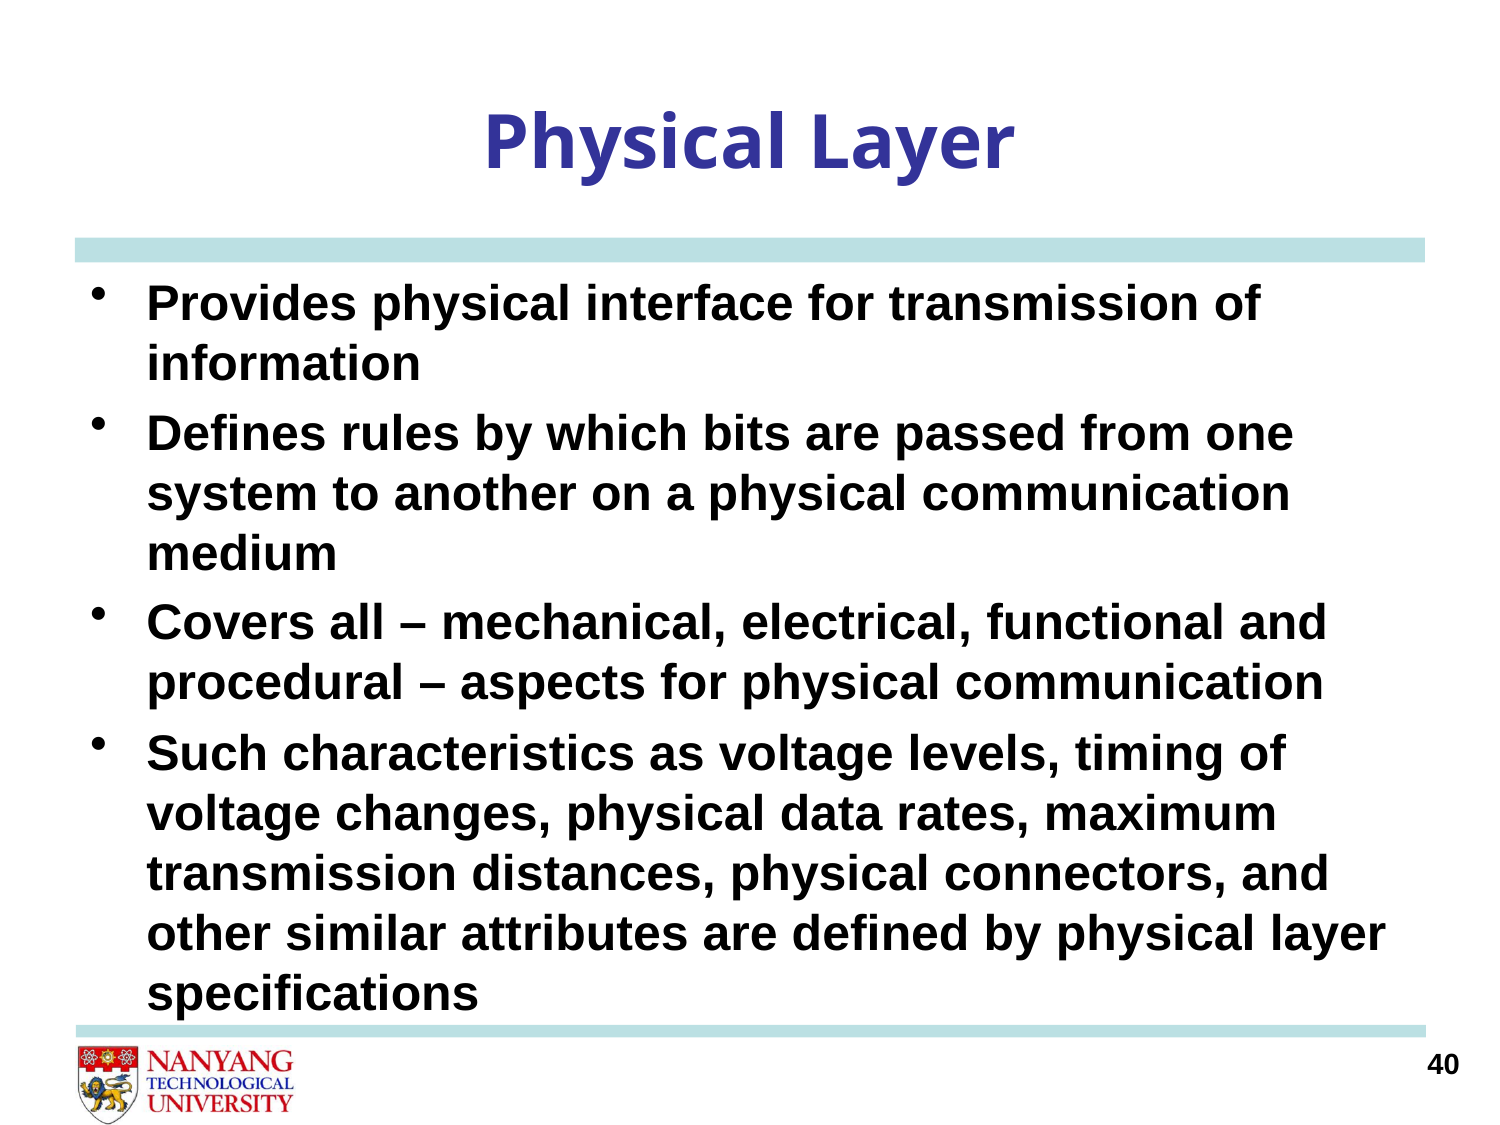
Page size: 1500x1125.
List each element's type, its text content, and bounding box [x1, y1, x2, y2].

slide_number 40 [1374, 1037, 1476, 1101]
picture [75, 1045, 296, 1125]
list Provides physical interface for transmission of information Defines rules by which bits are passed from one system to another on a physical communication medium Covers all – mechanical, electrical, functional and procedural – aspects for physical communication Such characteristics as voltage levels, timing of voltage changes, physical data rates, maximum transmission distances, physical connectors, and other similar attributes are defined by physical layer specifications [74, 262, 1426, 1026]
title Physical Layer [74, 44, 1426, 233]
